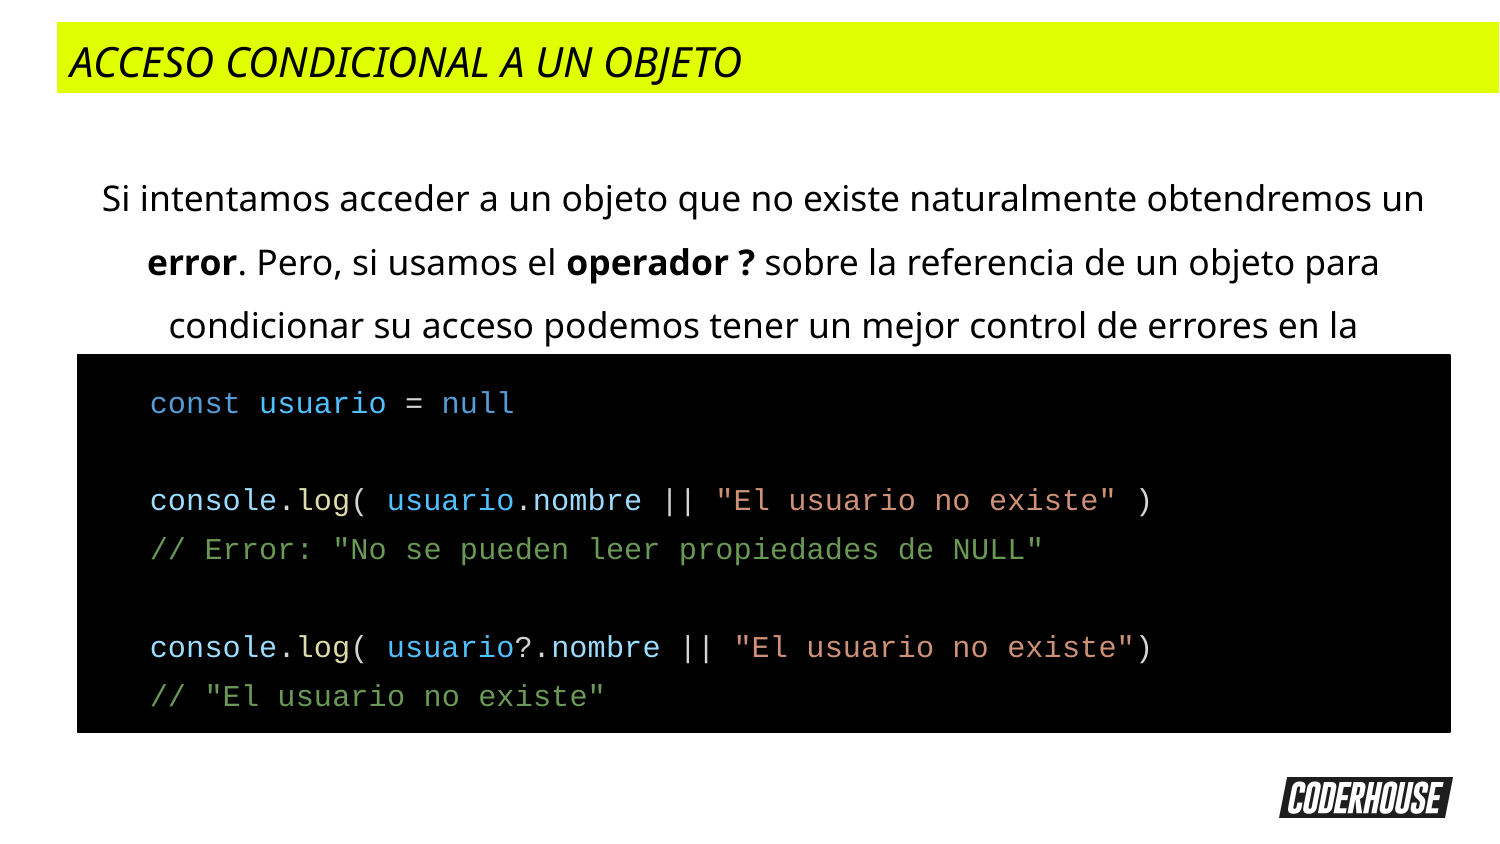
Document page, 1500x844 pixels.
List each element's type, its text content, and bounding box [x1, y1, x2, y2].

text_box [77, 355, 1450, 732]
text_box Si intentamos acceder a un objeto que no existe naturalmente obtendremos un error. Pero, si usamos el operador ? sobre la referencia de un objeto para condicionar su acceso podemos tener un mejor control de errores en la ejecución: [68, 139, 1459, 343]
text_box ACCESO CONDICIONAL A UN OBJETO [55, 20, 1500, 94]
text_box const usuario = null console.log( usuario.nombre || "El usuario no existe" ) // Error: "No se pueden leer propiedades de NULL" console.log( usuario?.nombre || "El usuario no existe") // "El usuario no existe" [134, 355, 1427, 728]
picture [1279, 777, 1453, 818]
